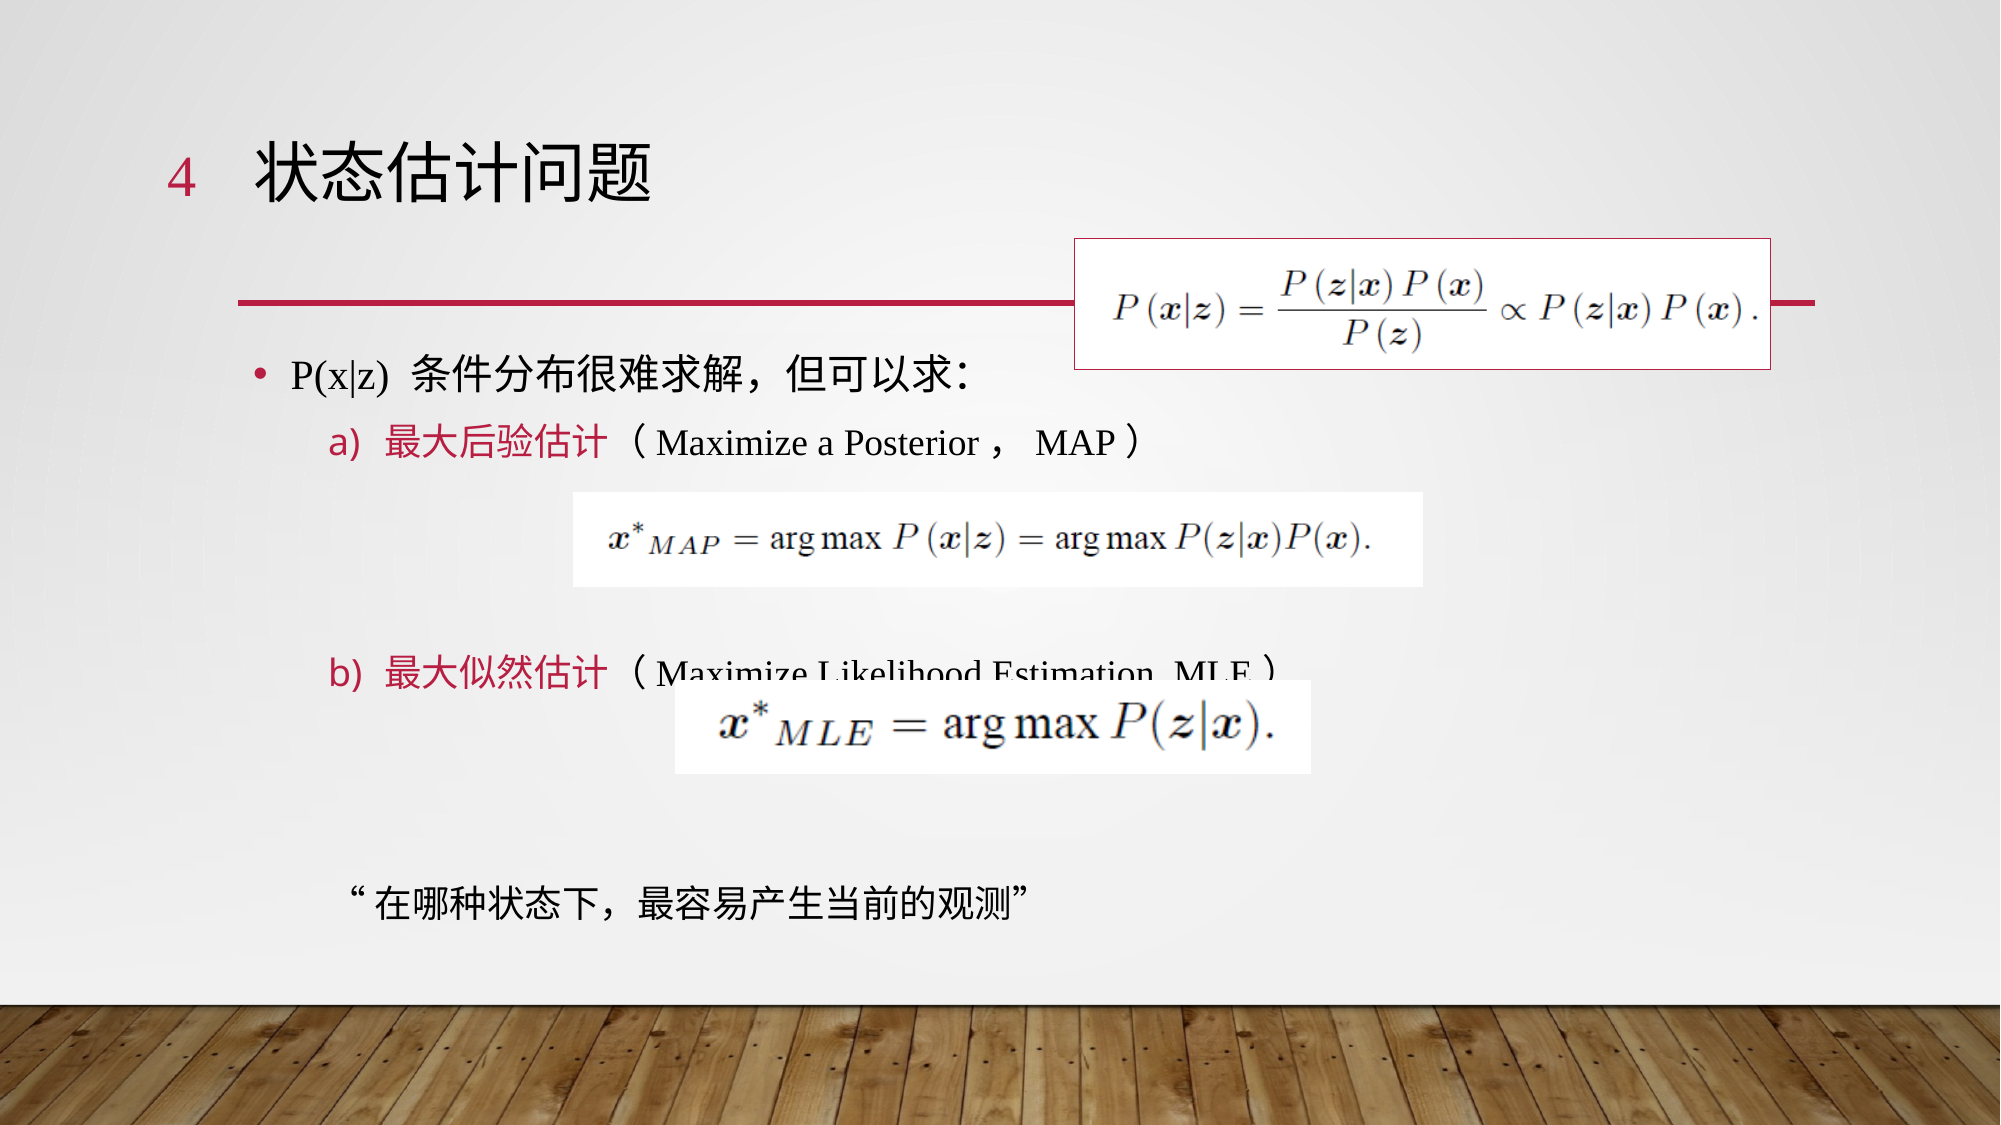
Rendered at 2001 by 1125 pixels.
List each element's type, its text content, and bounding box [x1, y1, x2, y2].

picture [0, 1005, 2000, 1125]
slide_number 4 [78, 131, 212, 214]
picture [573, 492, 1423, 587]
picture [1074, 238, 1771, 370]
title 状态估计问题 [238, 131, 1814, 305]
list P(x|z) 条件分布很难求解，但可以求： 最大后验估计（Maximize a Posterior，MAP） 最大似然估计（Maximize Likelihood Estimation, MLE） “在哪种状态下，最容易产生当前的观测” [238, 330, 1814, 897]
picture [674, 680, 1312, 775]
